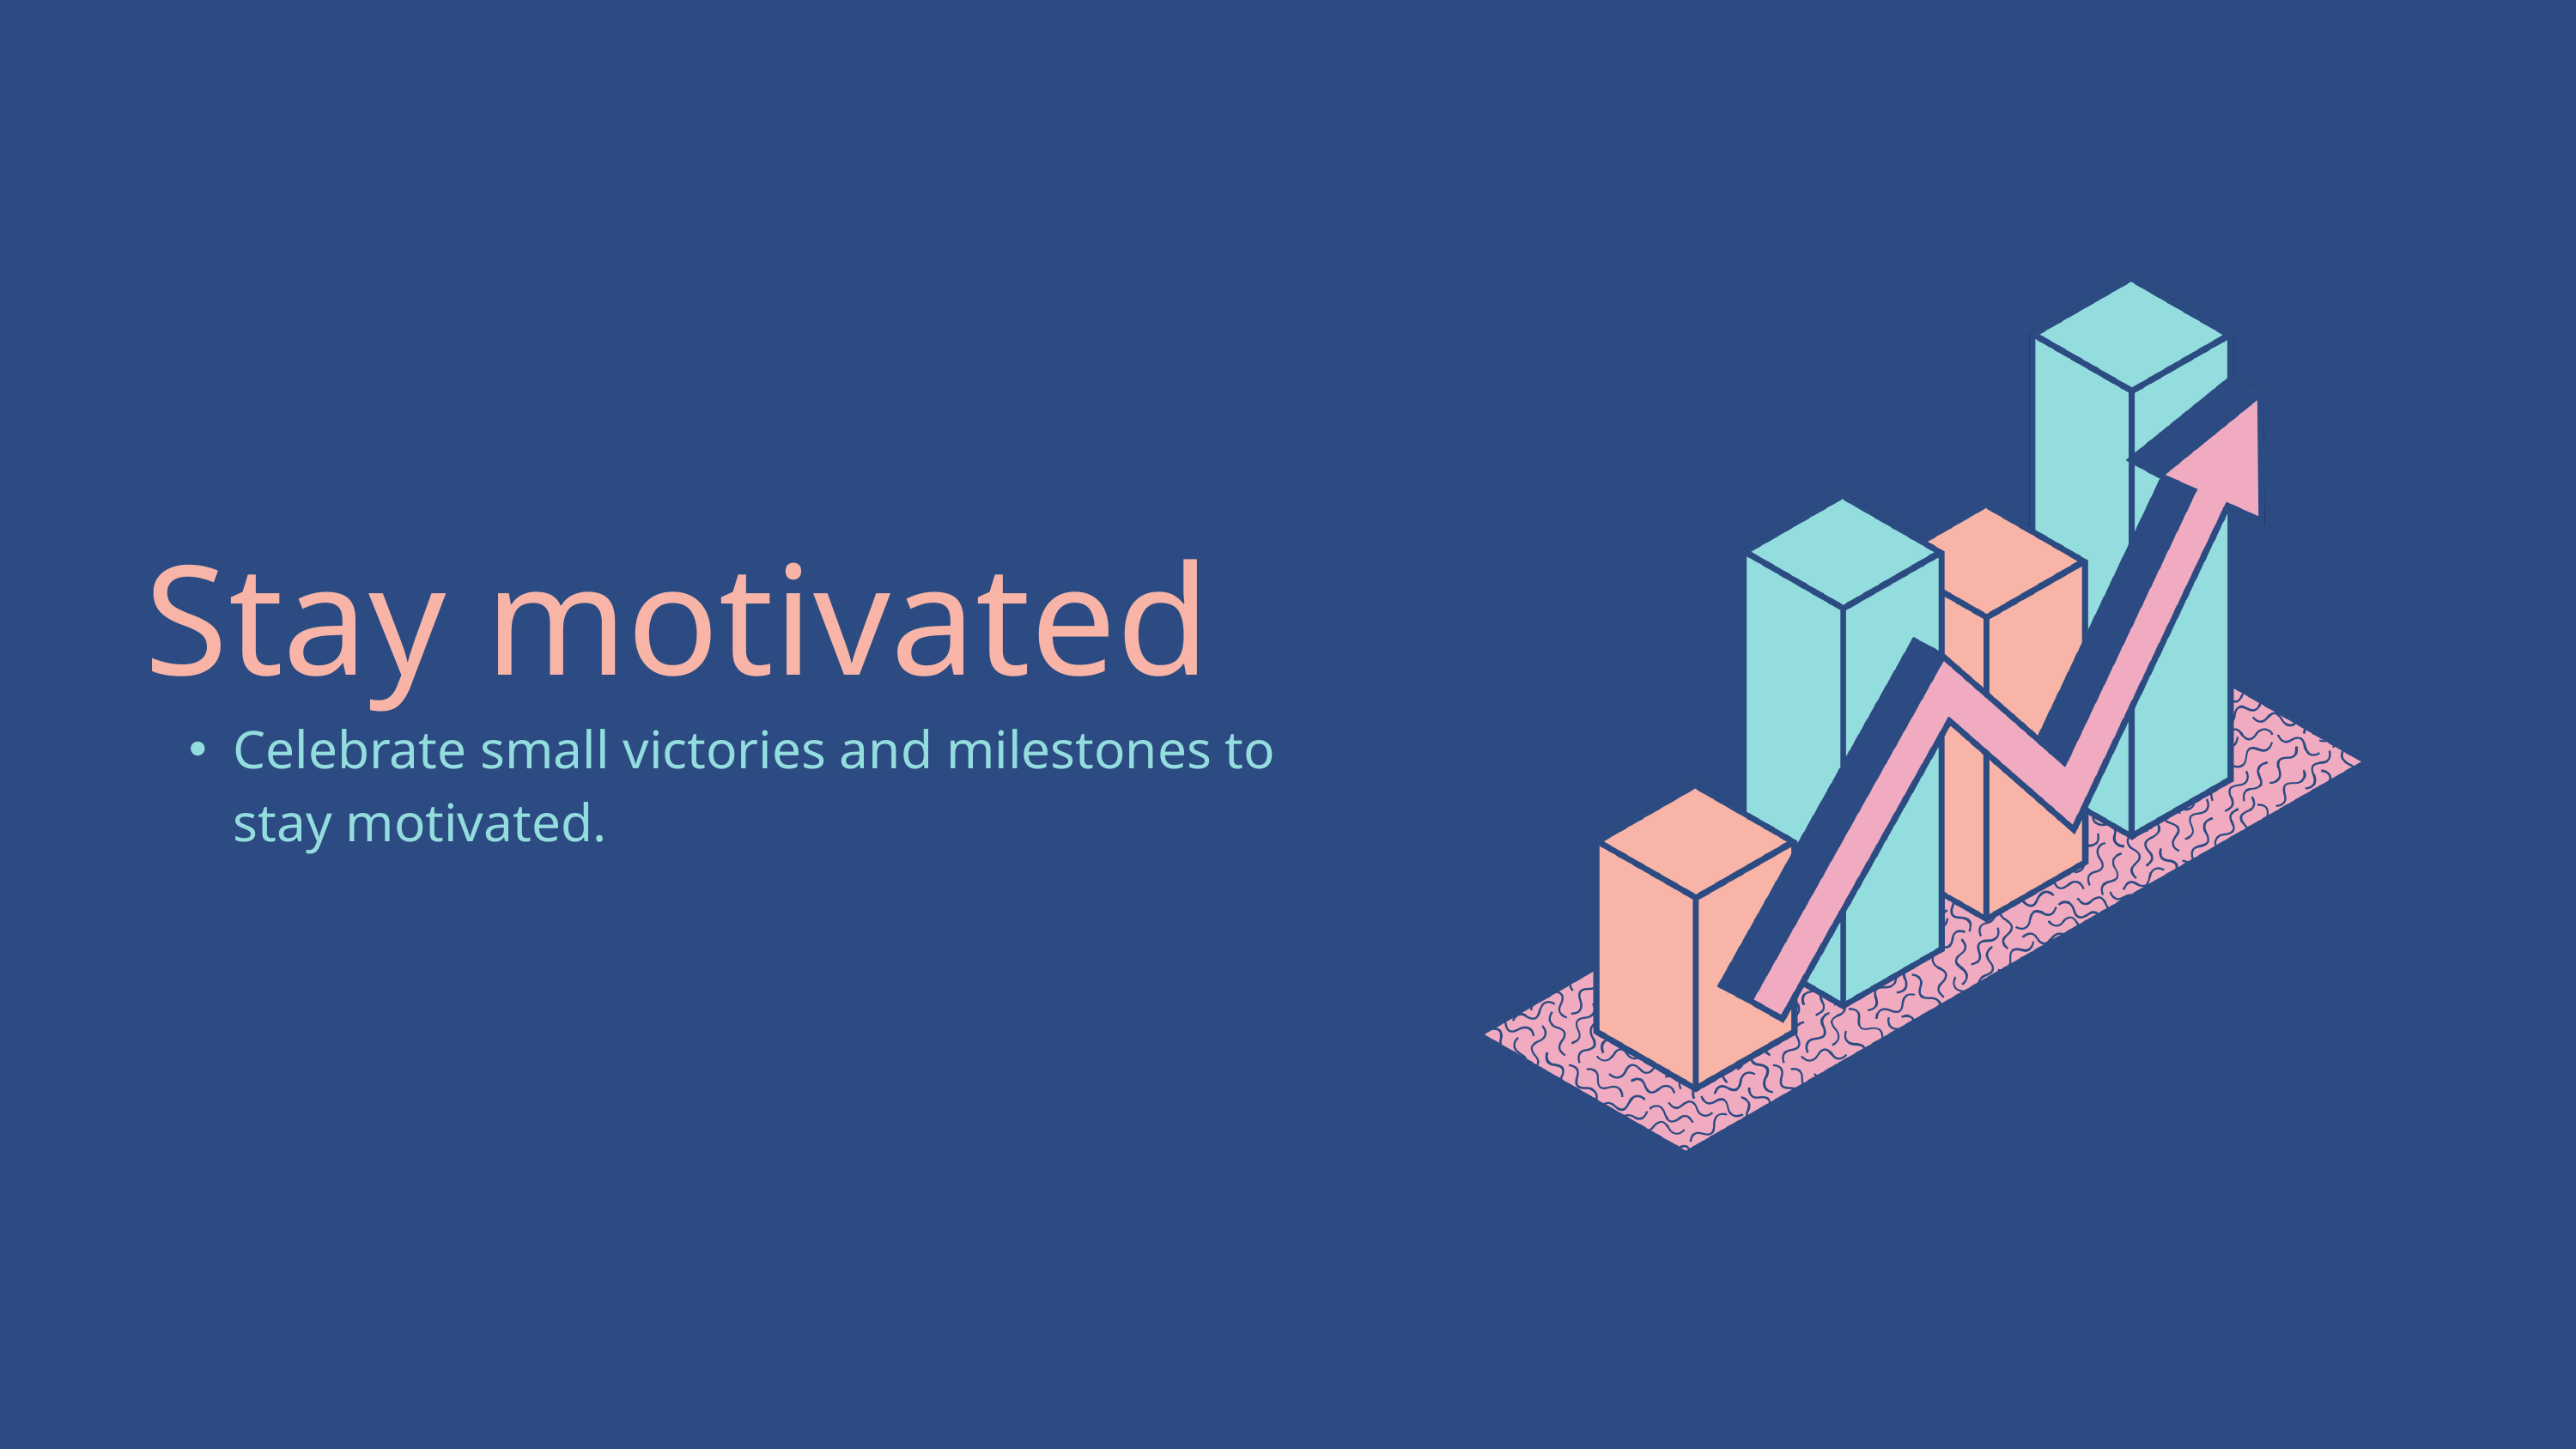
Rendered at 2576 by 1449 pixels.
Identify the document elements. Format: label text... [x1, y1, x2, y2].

text_box [1475, 275, 2369, 1174]
text_box Stay motivated [144, 523, 1341, 706]
text_box Celebrate small victories and milestones to stay motivated. [144, 706, 1289, 852]
